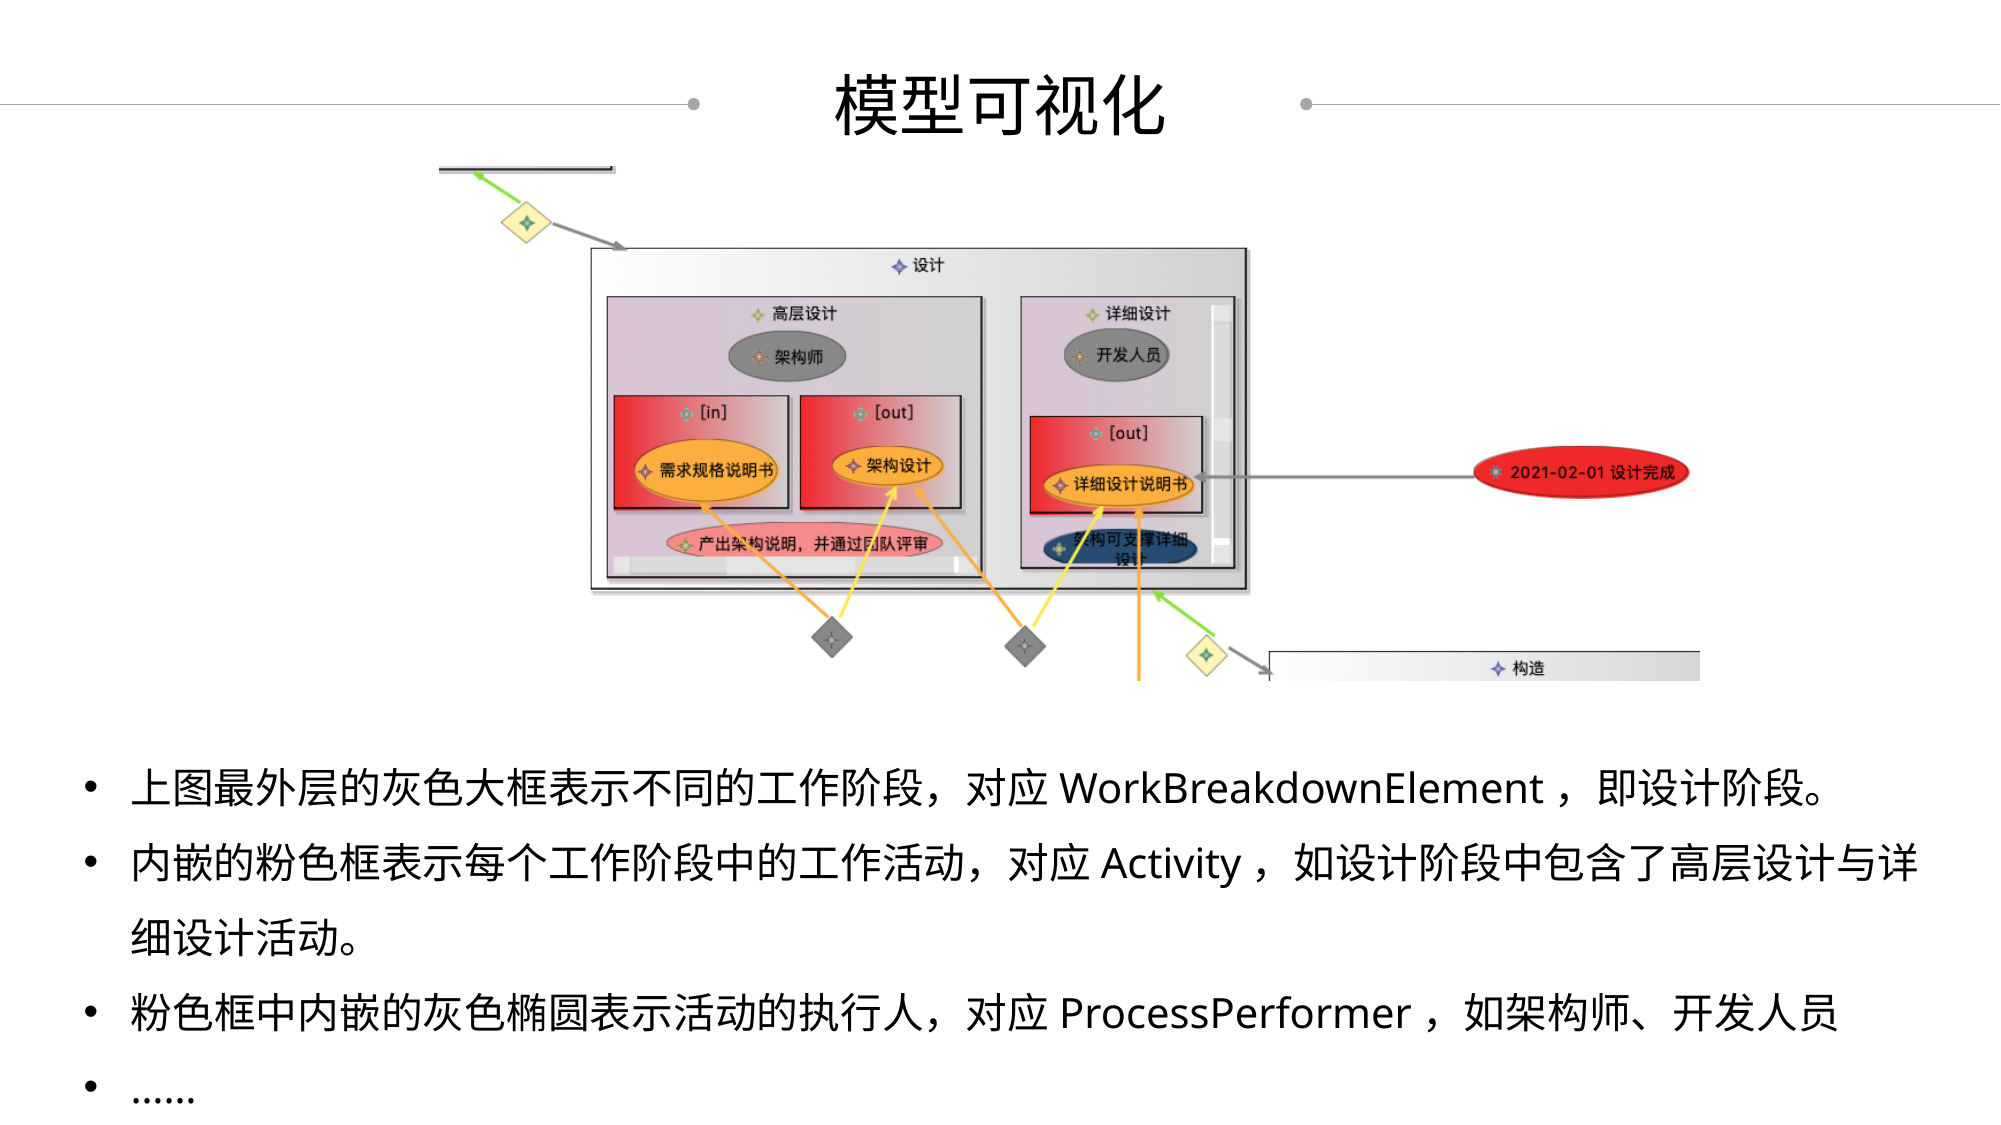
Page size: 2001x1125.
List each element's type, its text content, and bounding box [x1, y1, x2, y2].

picture [439, 166, 1700, 681]
text_box 模型可视化 [818, 56, 1182, 152]
text_box 上图最外层的灰色大框表示不同的工作阶段，对应WorkBreakdownElement，即设计阶段。 内嵌的粉色框表示每个工作阶段中的工作活动，对应Activity，如设计阶段中包含了高层设计与详细设计活动。 粉色框中内嵌的灰色椭圆表示活动的执行人，对应ProcessPerformer，如架构师、开发人员 …… [69, 729, 1950, 1119]
